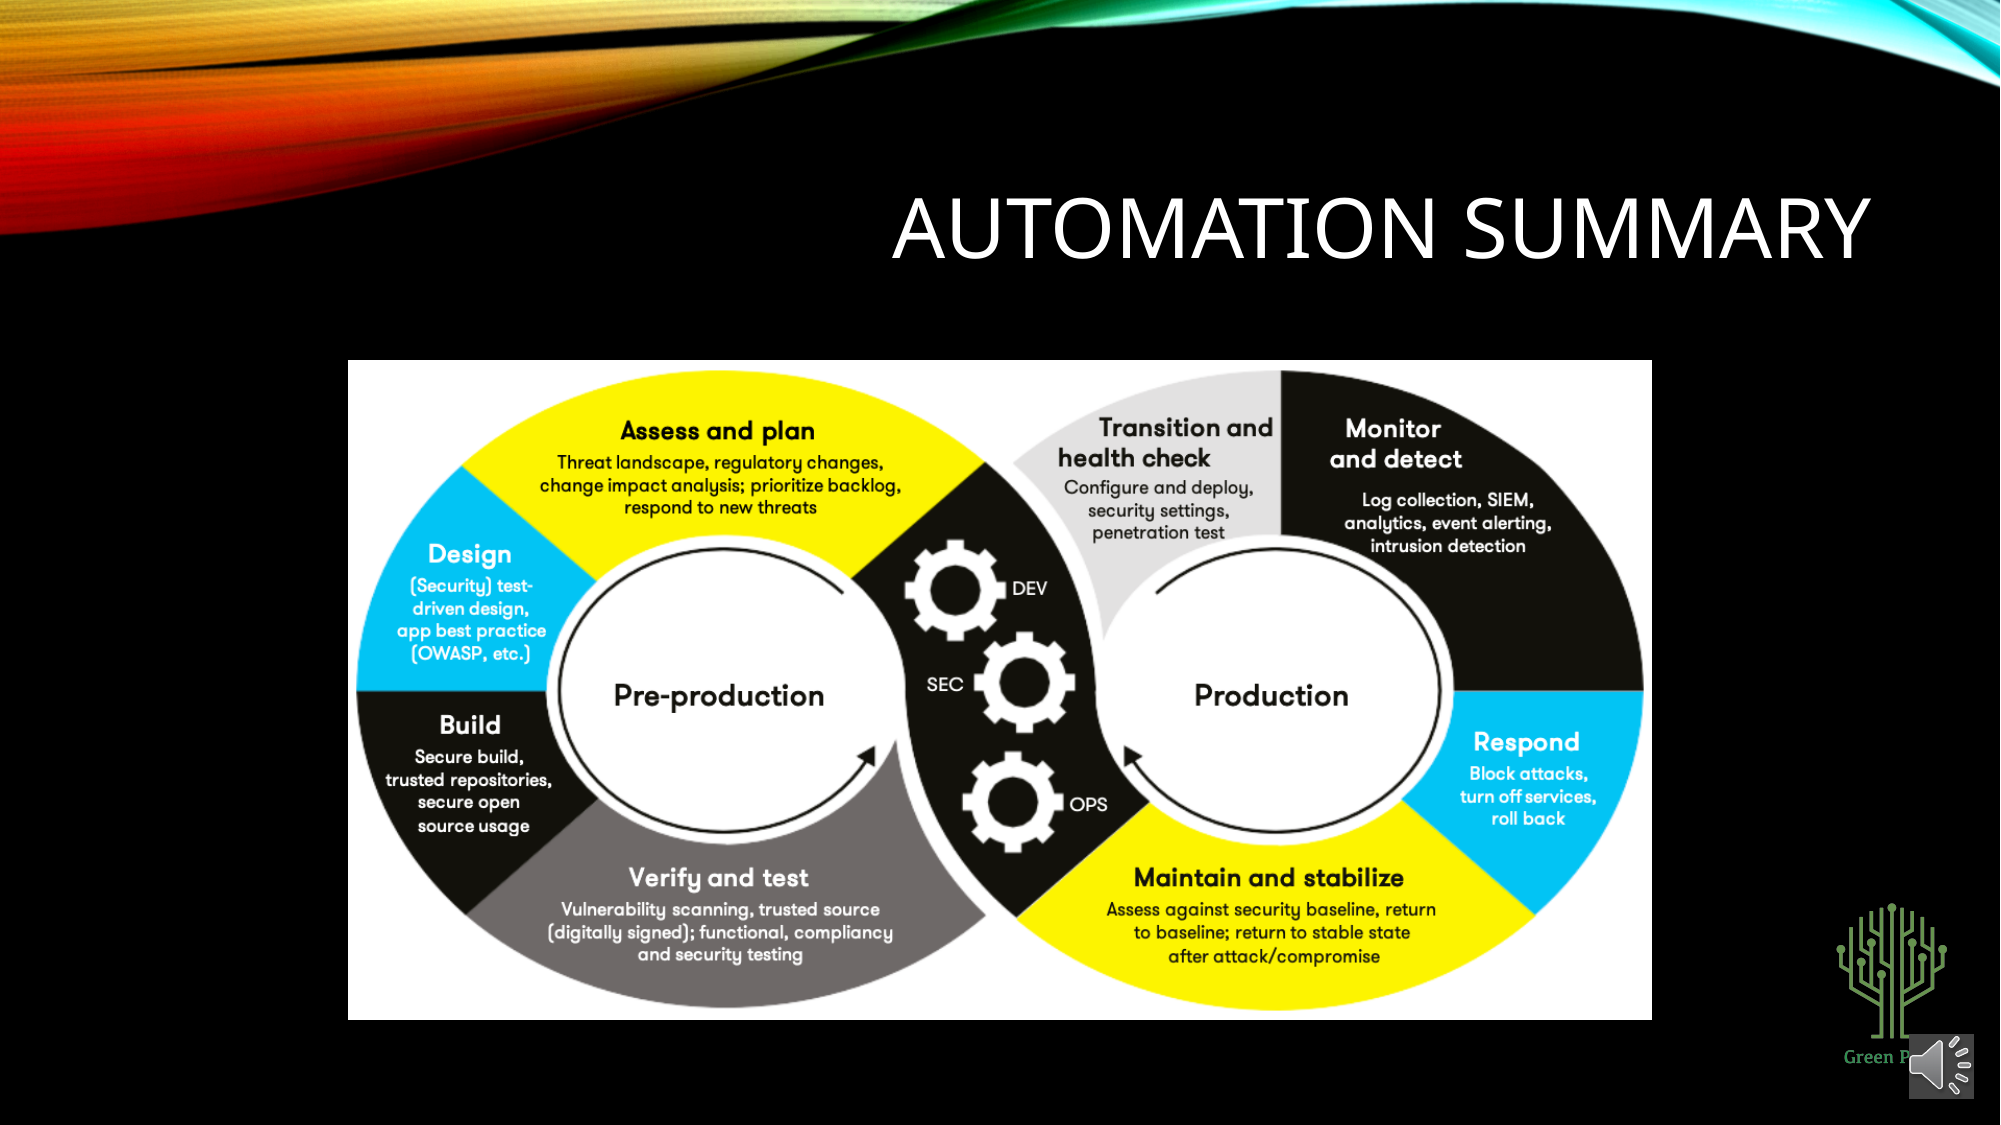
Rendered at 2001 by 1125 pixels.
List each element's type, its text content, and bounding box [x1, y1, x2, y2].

picture [1817, 892, 1976, 1101]
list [348, 360, 1652, 1020]
title AUTOMATION SUMMARY [474, 125, 1888, 338]
picture [0, 0, 2000, 237]
